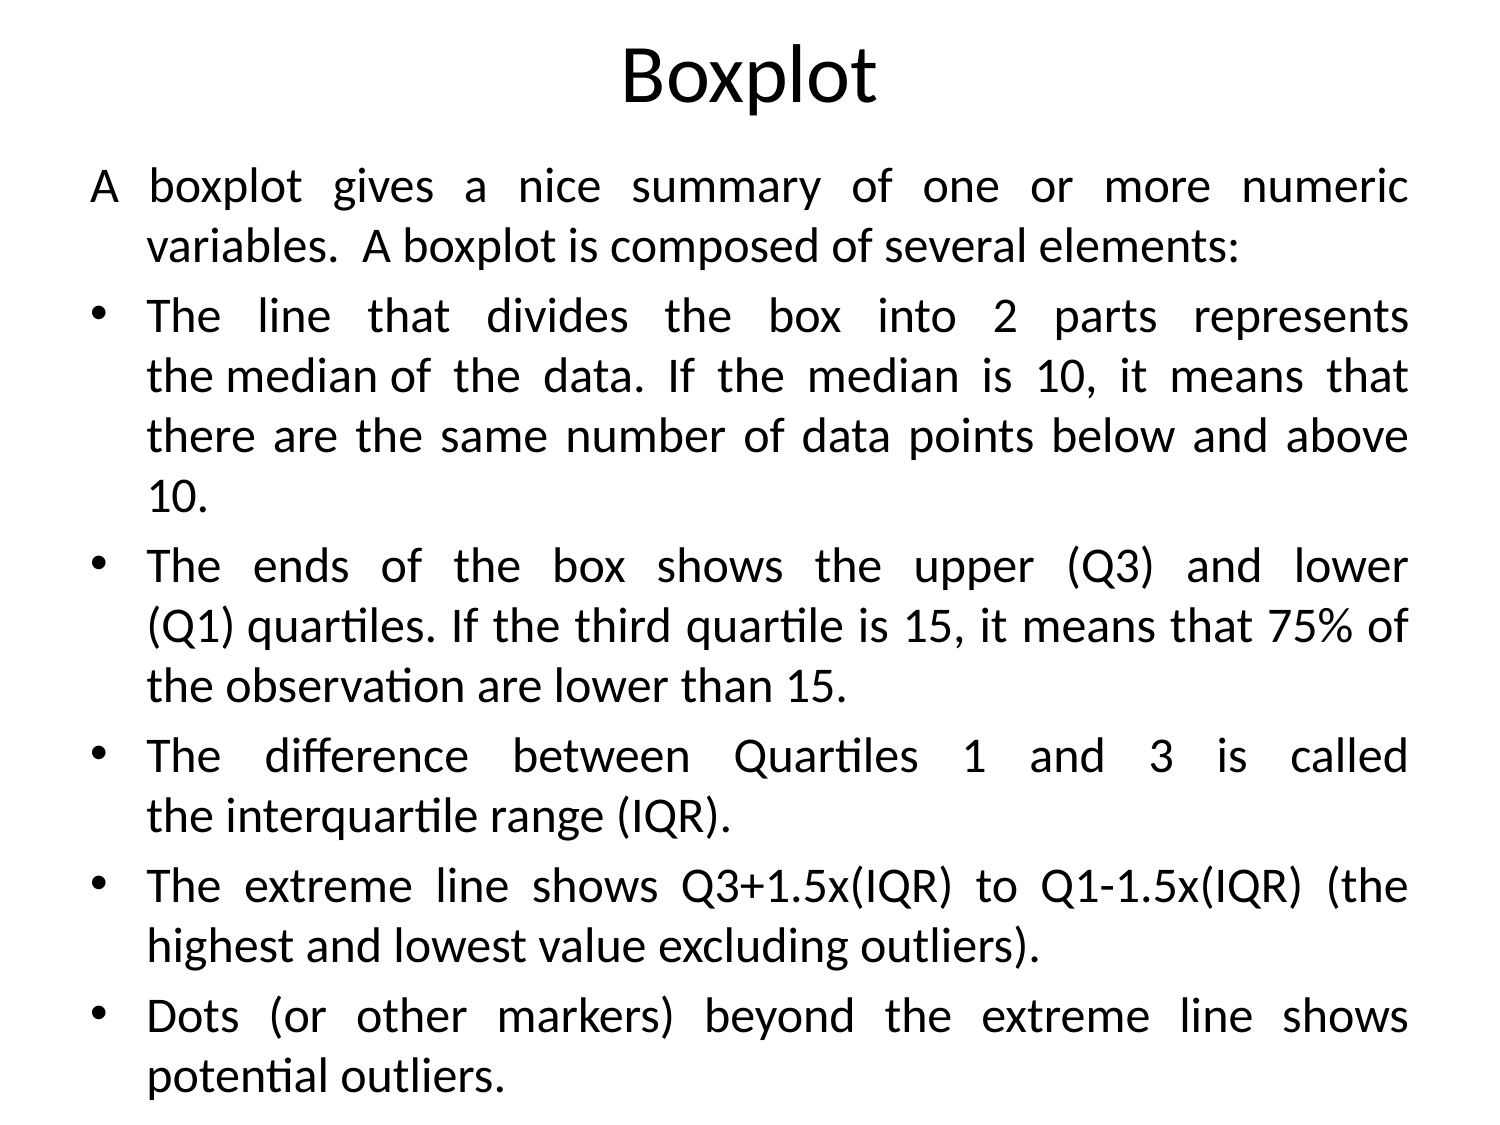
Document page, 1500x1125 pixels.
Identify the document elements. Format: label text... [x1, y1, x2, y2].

title Boxplot [75, 0, 1425, 145]
list A boxplot gives a nice summary of one or more numeric variables. A boxplot is composed of several elements: The line that divides the box into 2 parts represents the median of the data. If the median is 10, it means that there are the same number of data points below and above 10. The ends of the box shows the upper (Q3) and lower (Q1) quartiles. If the third quartile is 15, it means that 75% of the observation are lower than 15. The difference between Quartiles 1 and 3 is called the interquartile range (IQR). The extreme line shows Q3+1.5x(IQR) to Q1-1.5x(IQR) (the highest and lowest value excluding outliers). Dots (or other markers) beyond the extreme line shows potential outliers. [75, 145, 1425, 888]
